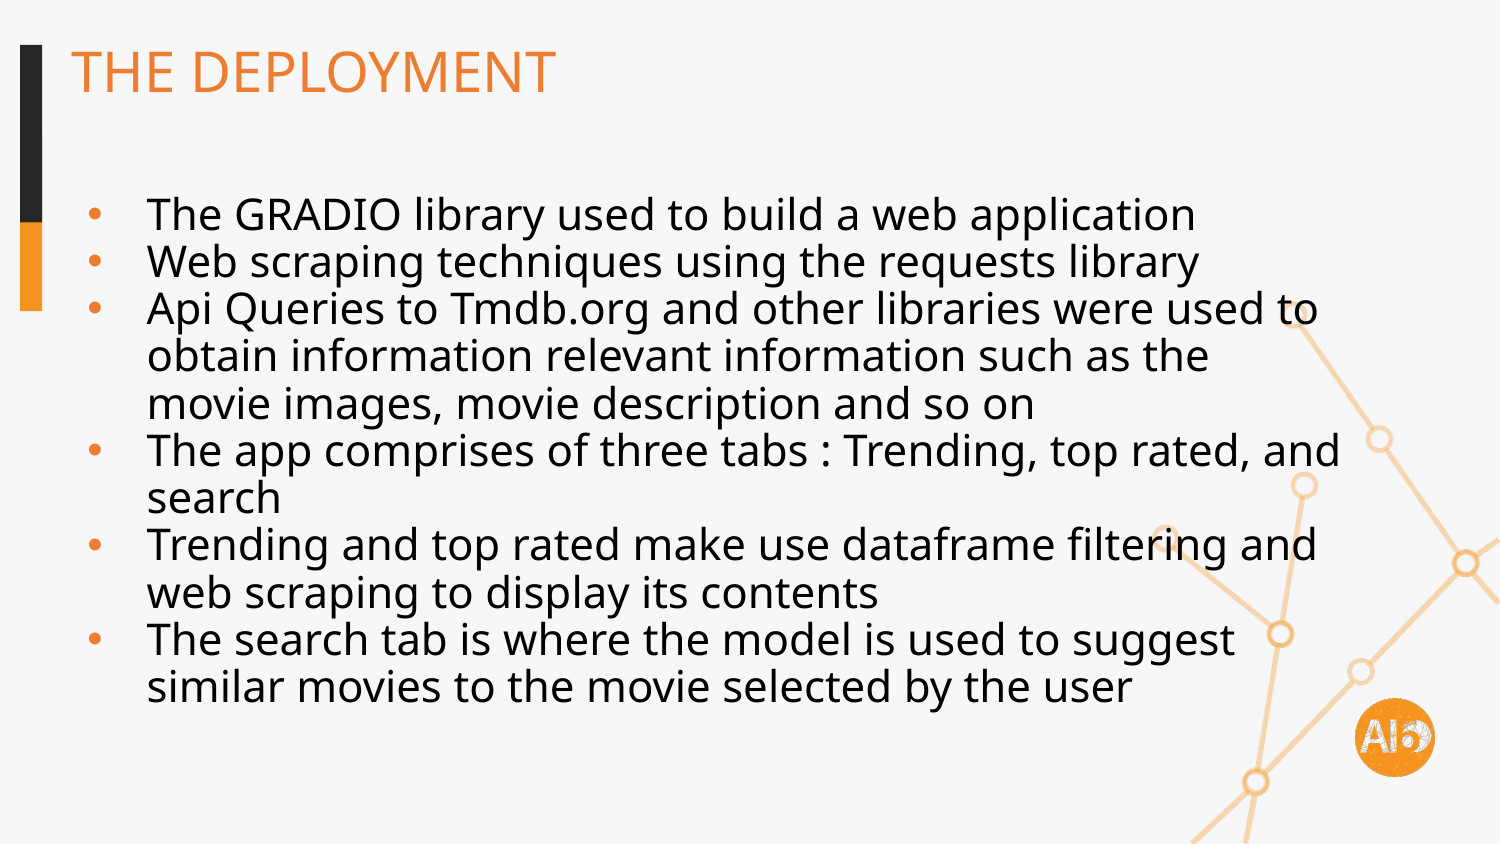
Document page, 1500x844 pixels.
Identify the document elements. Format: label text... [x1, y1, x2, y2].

title THE DEPLOYMENT [60, 21, 1355, 127]
list The GRADIO library used to build a web application Web scraping techniques using the requests library Api Queries to Tmdb.org and other libraries were used to obtain information relevant information such as the movie images, movie description and so on The app comprises of three tabs : Trending, top rated, and search Trending and top rated make use dataframe filtering and web scraping to display its contents The search tab is where the model is used to suggest similar movies to the movie selected by the user [60, 186, 1355, 810]
picture [1151, 300, 1500, 844]
